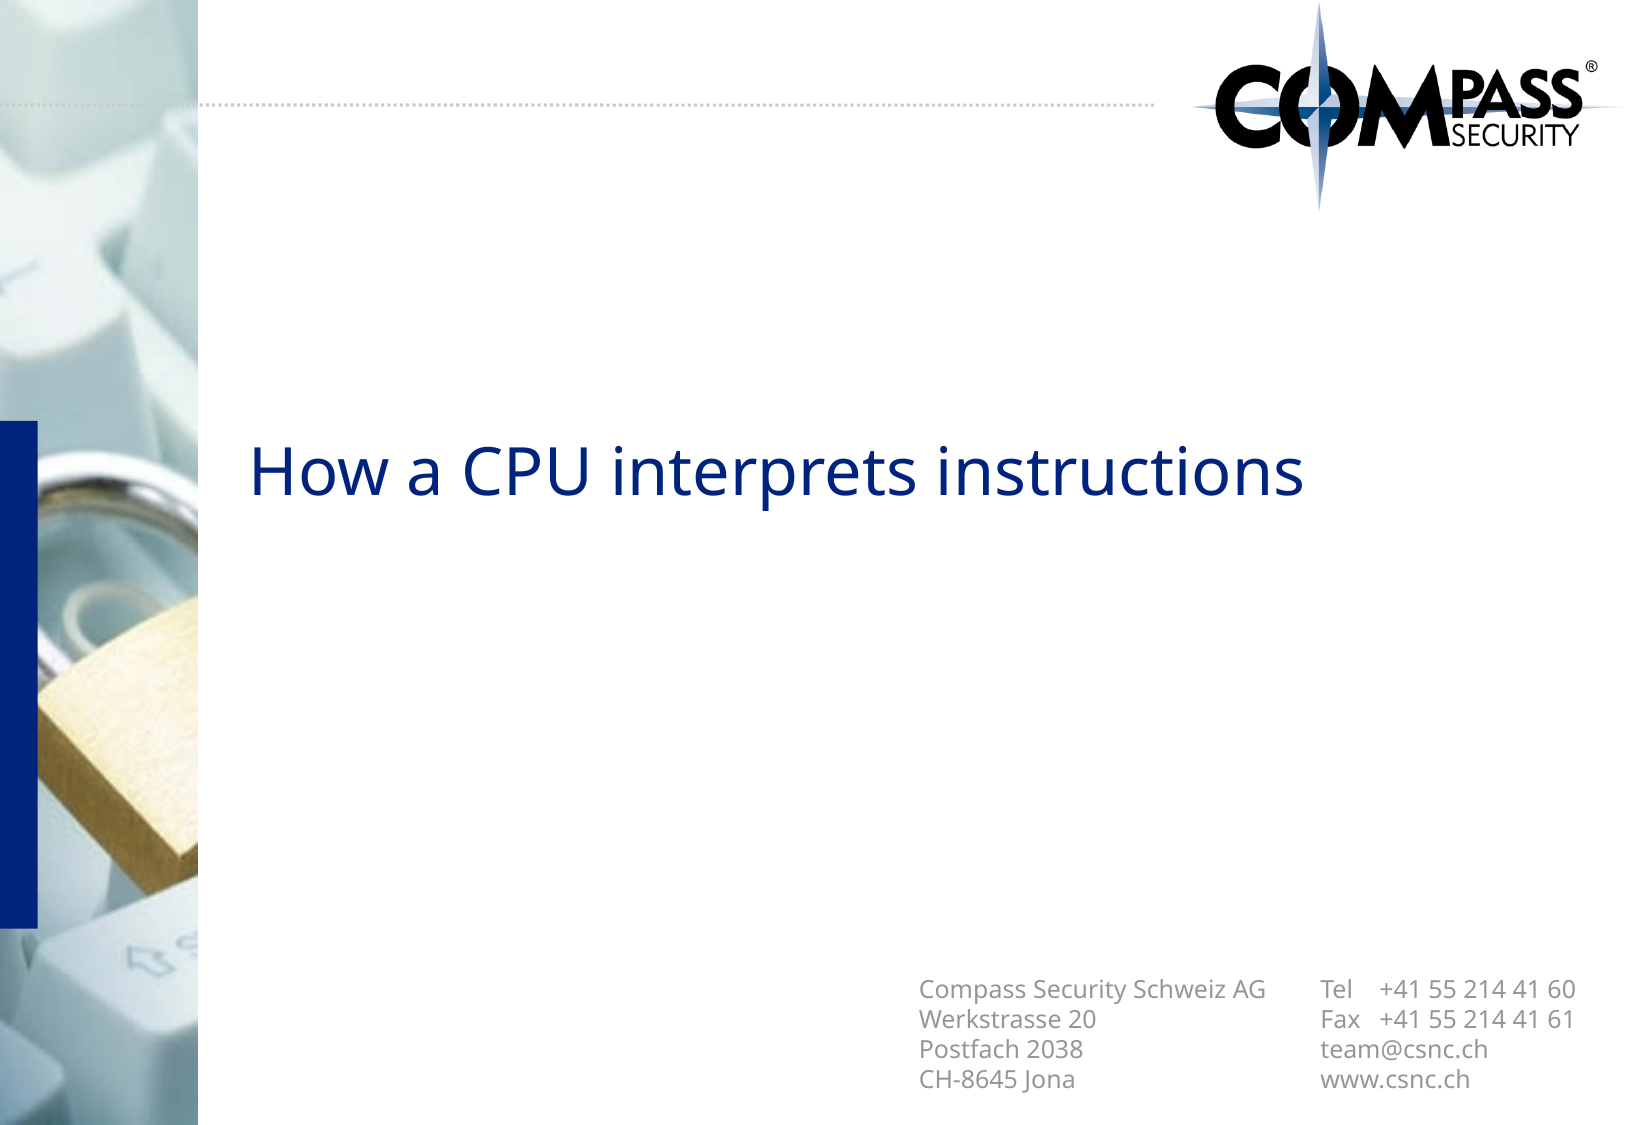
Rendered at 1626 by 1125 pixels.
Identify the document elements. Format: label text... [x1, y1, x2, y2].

picture [0, 0, 198, 1125]
title How a CPU interprets instructions [233, 420, 1332, 685]
picture [1192, 1, 1624, 212]
